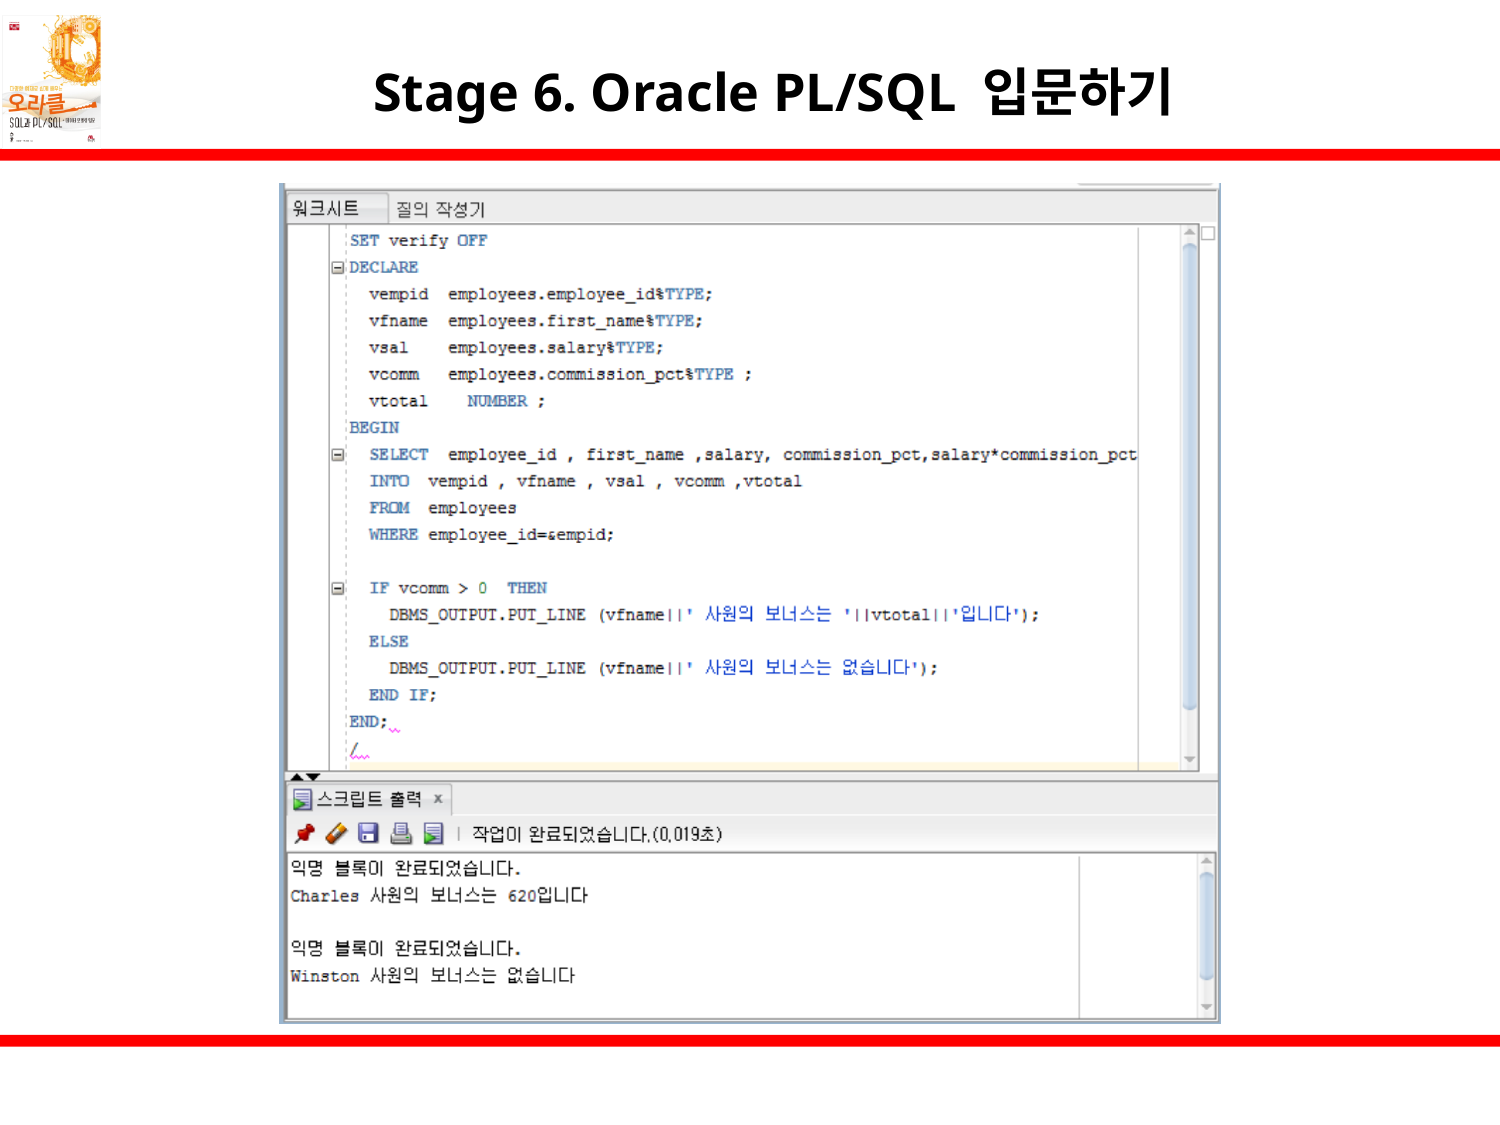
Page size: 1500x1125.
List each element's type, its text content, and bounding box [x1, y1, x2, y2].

text_box [0, 1033, 1500, 1049]
picture [279, 182, 1221, 1024]
text_box [0, 147, 1500, 163]
picture [1, 14, 101, 150]
text_box Stage 6. Oracle PL/SQL 입문하기 [204, 0, 1343, 151]
